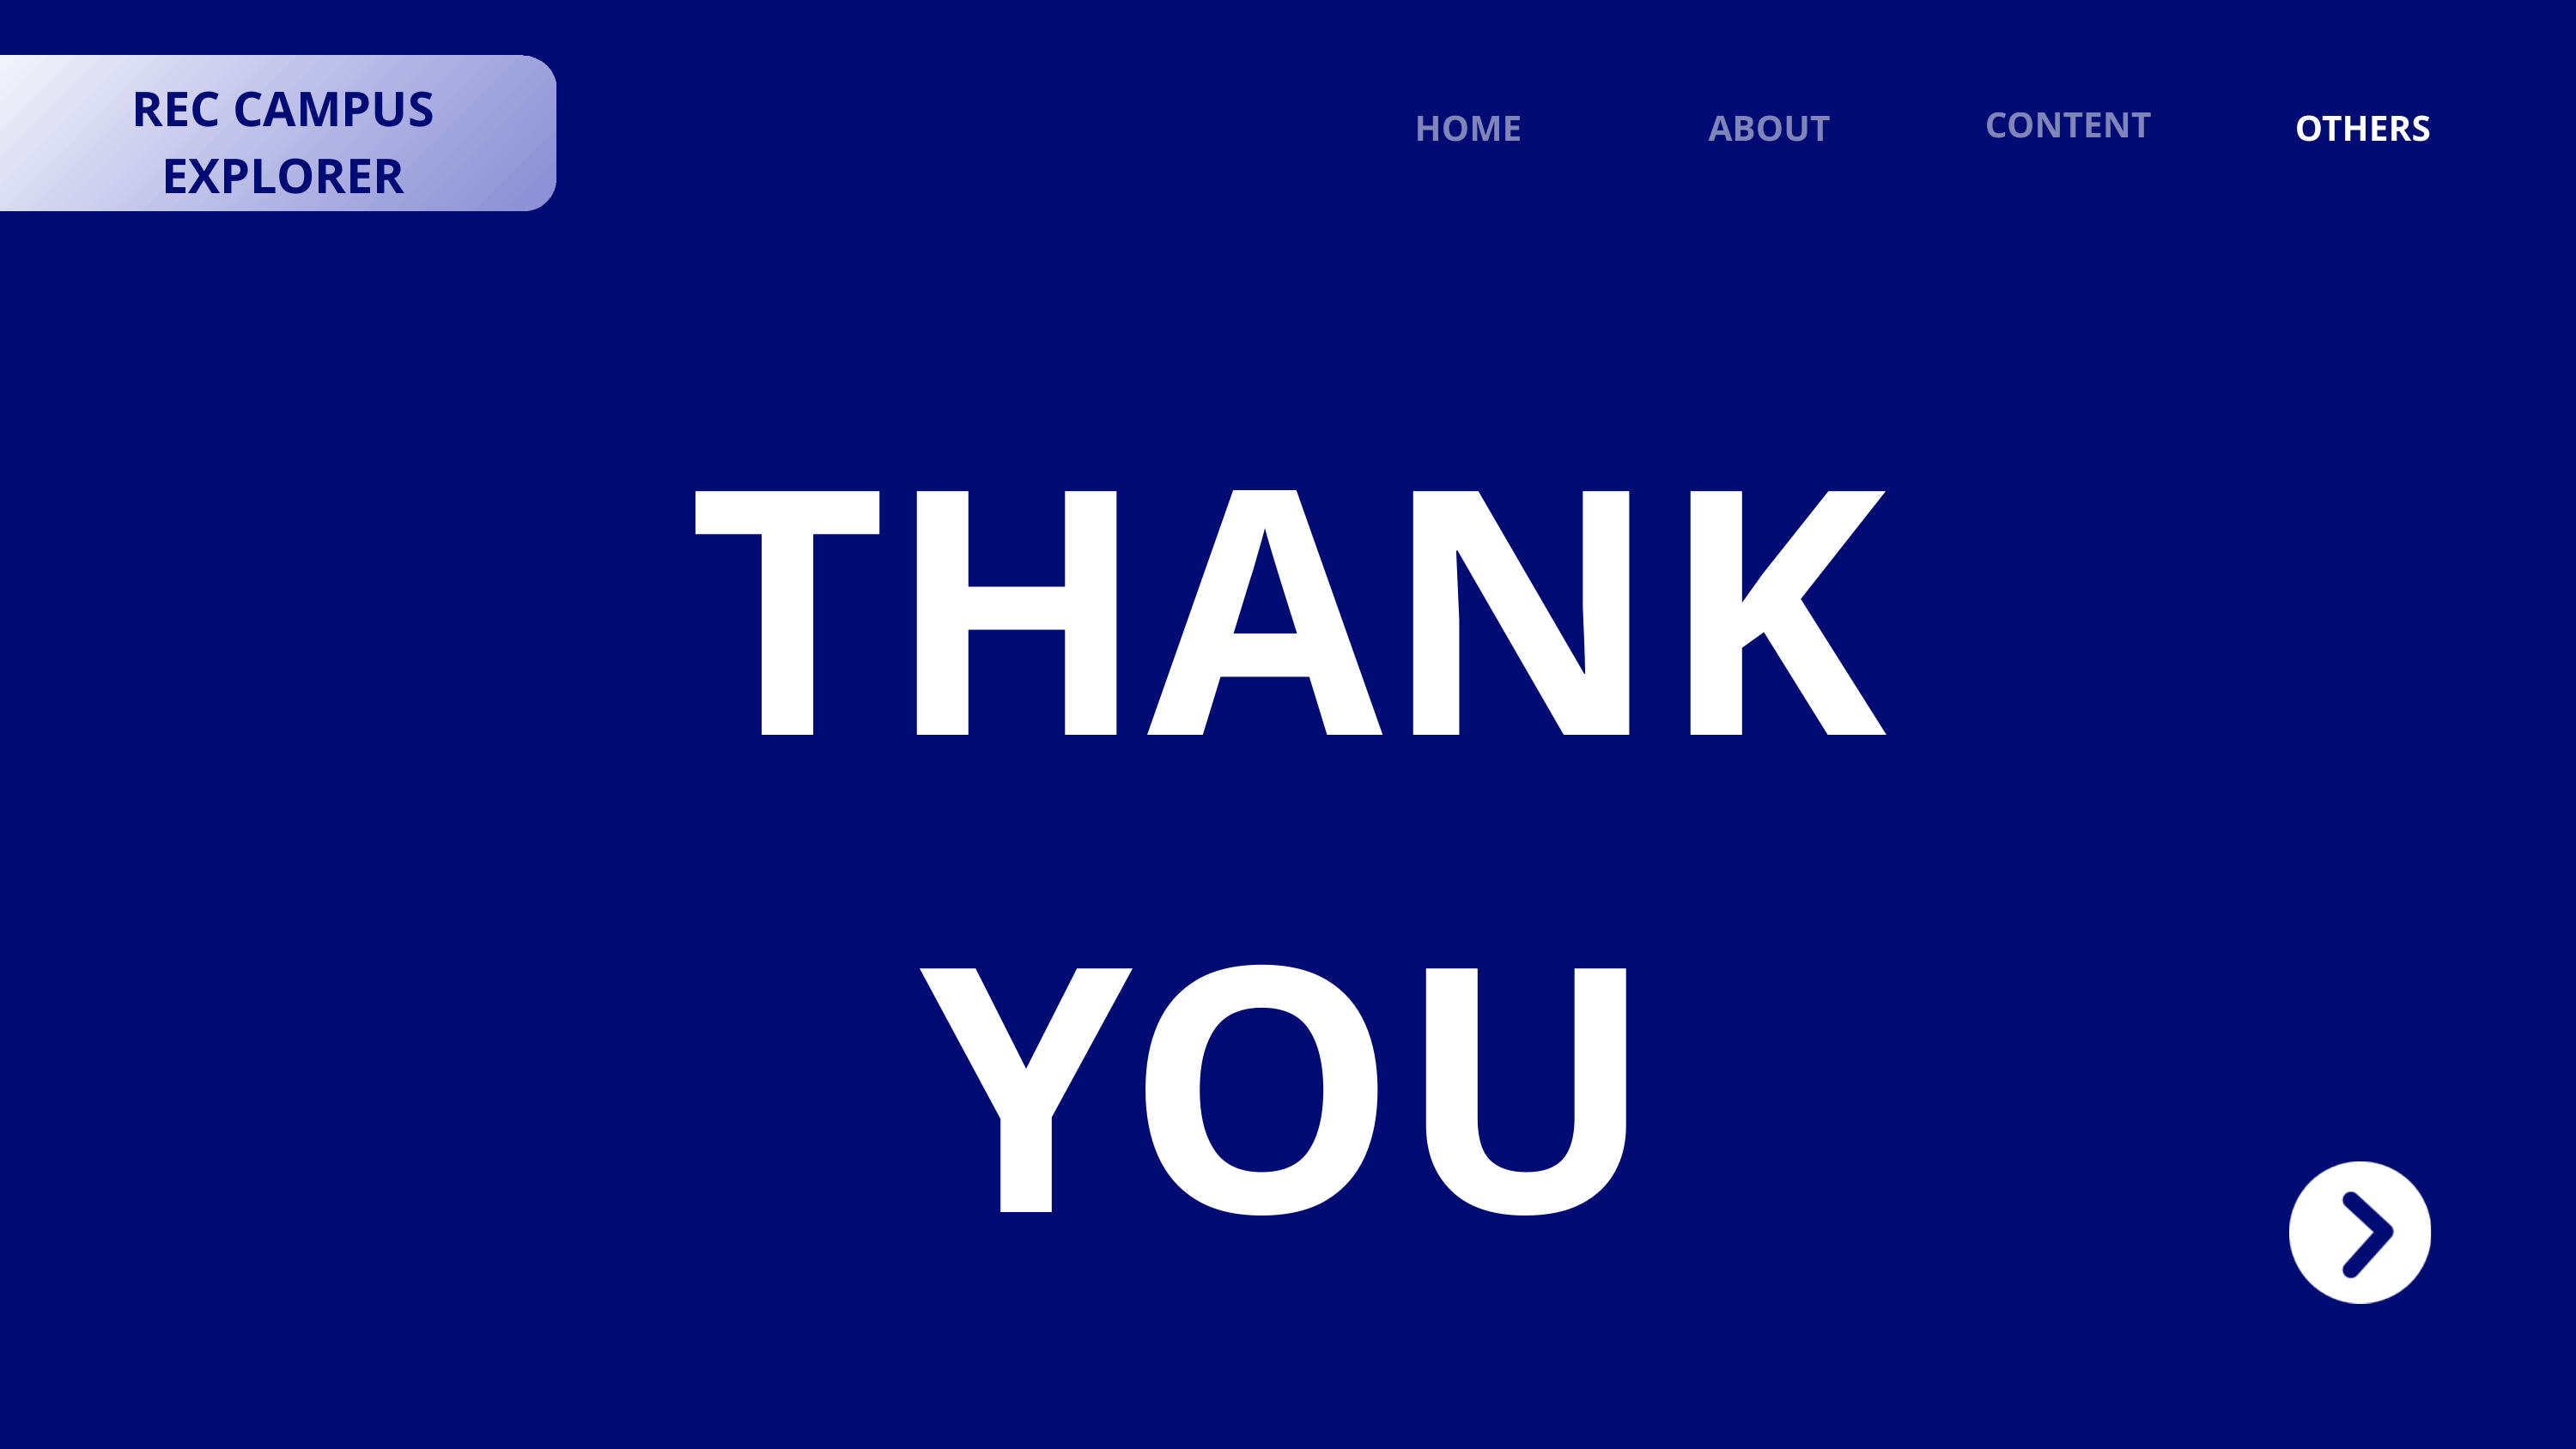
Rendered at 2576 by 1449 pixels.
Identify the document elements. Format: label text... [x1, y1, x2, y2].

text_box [0, 55, 556, 212]
text_box [2289, 1161, 2432, 1304]
text_box ABOUT [1635, 99, 1905, 149]
text_box OTHERS [2117, 99, 2432, 149]
text_box CONTENT [1956, 95, 2181, 145]
text_box HOME [1287, 99, 1522, 149]
text_box THANK YOU [513, 325, 2063, 1282]
